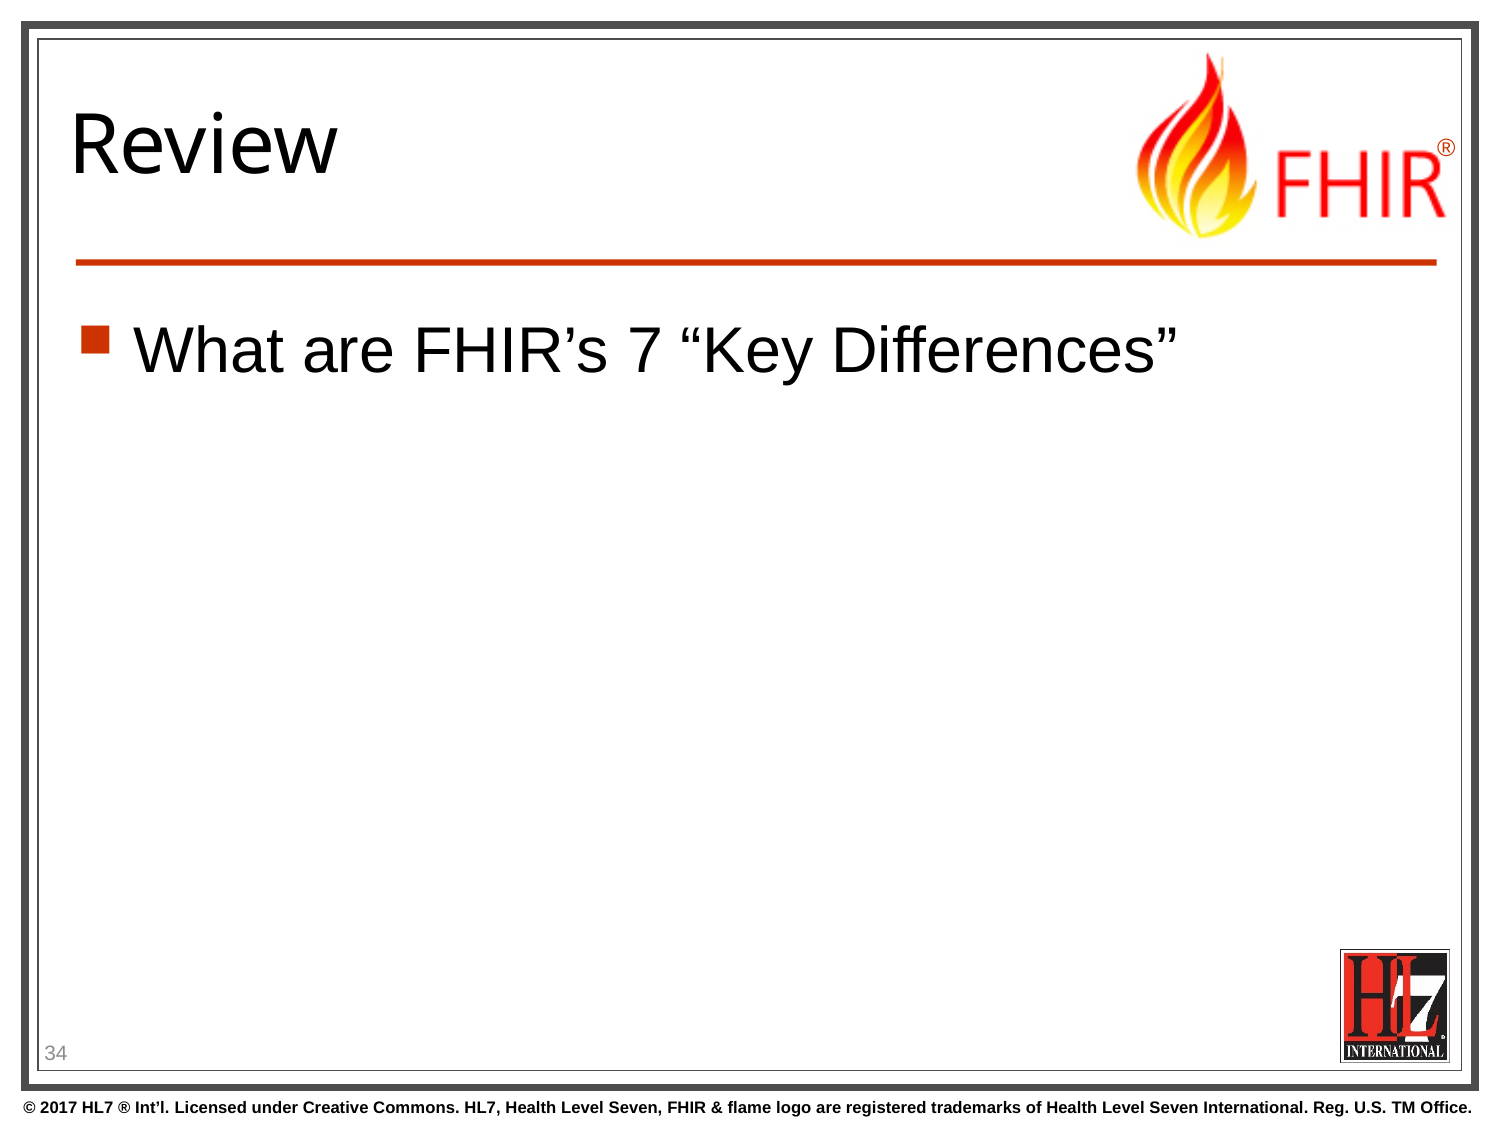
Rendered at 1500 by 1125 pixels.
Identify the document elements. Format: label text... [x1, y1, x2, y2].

list What are FHIR’s 7 “Key Differences” [62, 299, 1438, 1059]
picture [1340, 949, 1450, 1063]
title Review [53, 54, 1128, 244]
slide_number 34 [29, 1034, 148, 1071]
picture [1124, 42, 1458, 249]
